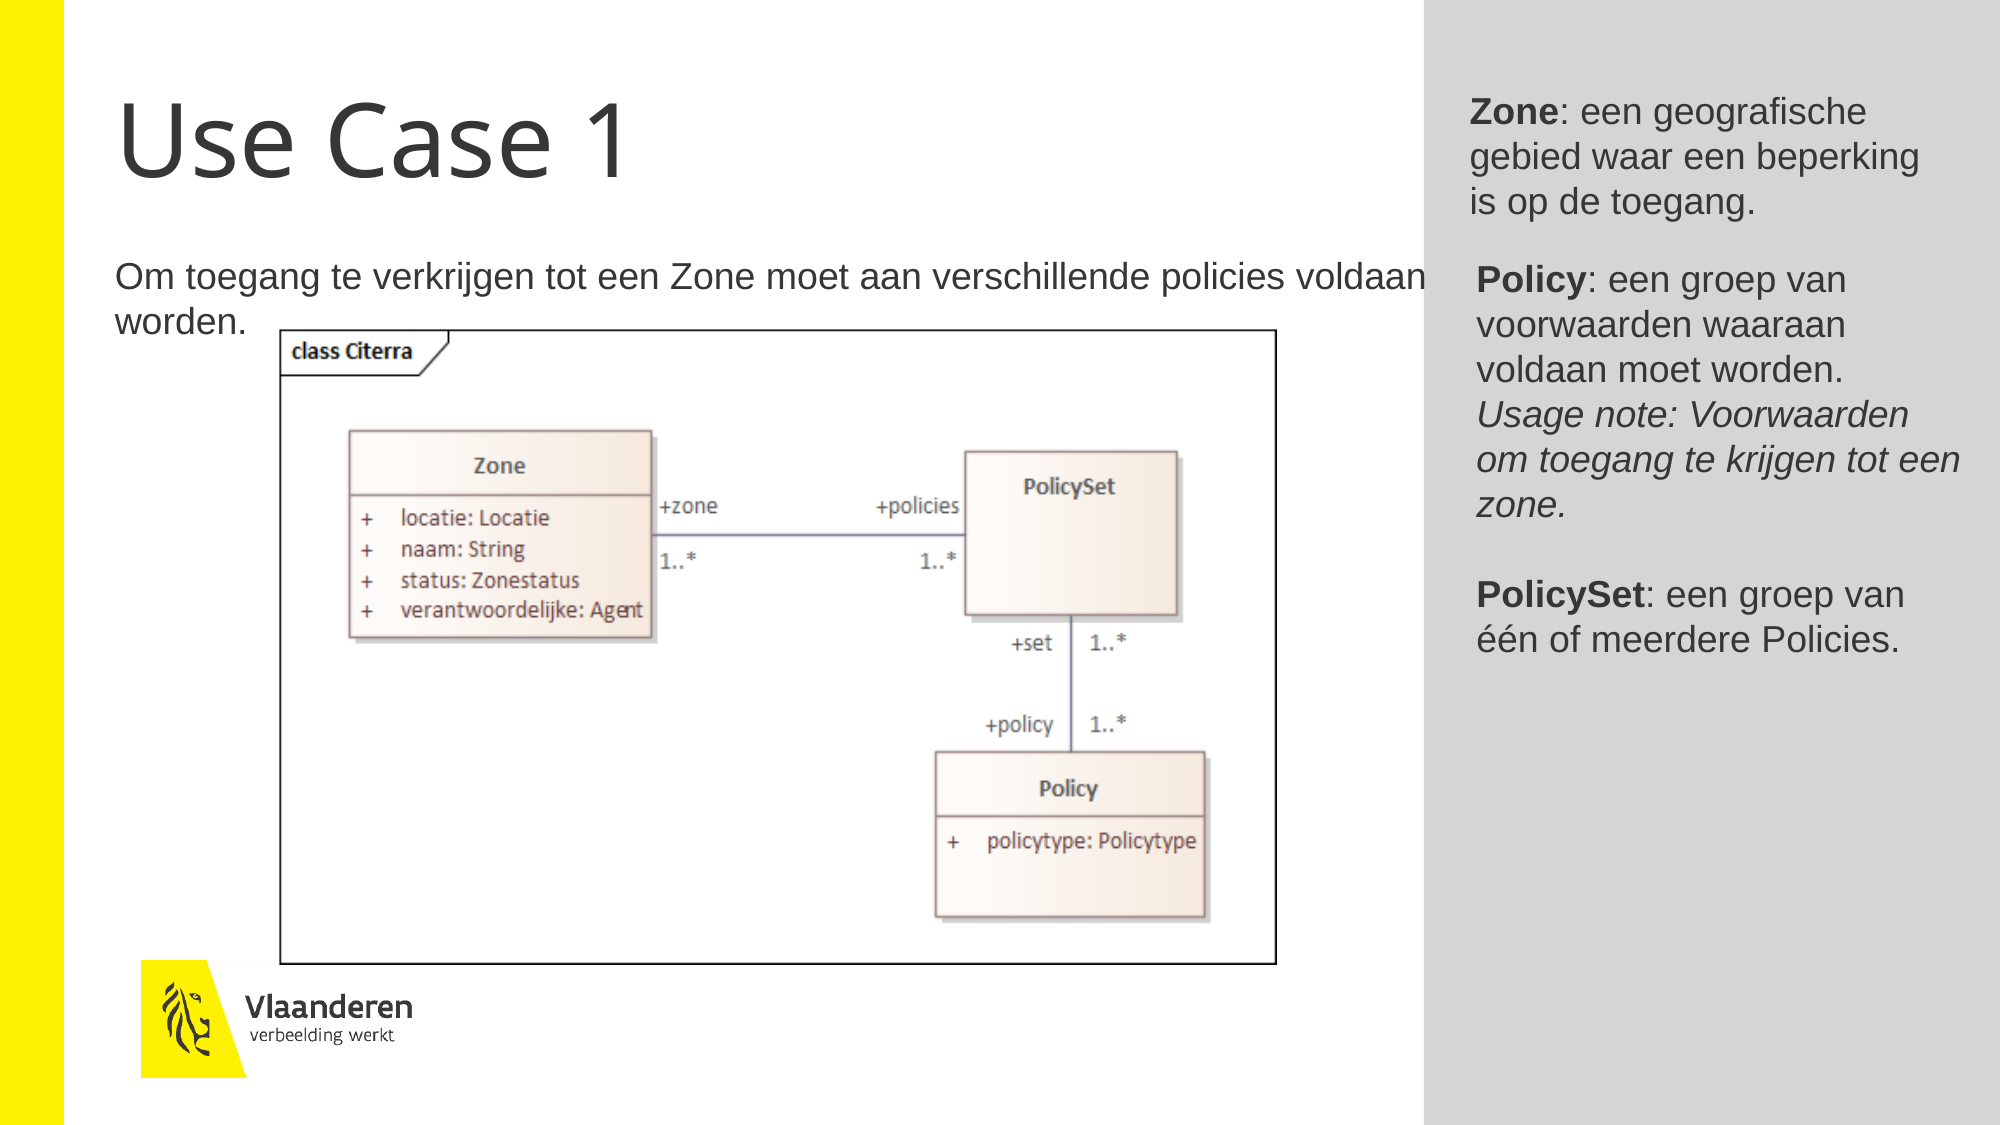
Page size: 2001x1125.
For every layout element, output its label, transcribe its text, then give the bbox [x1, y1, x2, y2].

text_box Zone: een geografische gebied waar een beperking is op de toegang. [1454, 79, 1968, 230]
picture [141, 328, 1277, 1078]
text_box Policy: een groep van voorwaarden waaraan voldaan moet worden. Usage note: Voorwaarden om toegang te krijgen tot een zone. PolicySet: een groep van één of meerdere Policies. [1439, 247, 1984, 713]
text_box Om toegang te verkrijgen tot een Zone moet aan verschillende policies voldaan worden. [100, 244, 1455, 350]
title Use Case 1 [100, 57, 1422, 241]
text_box [1422, 0, 2000, 1125]
